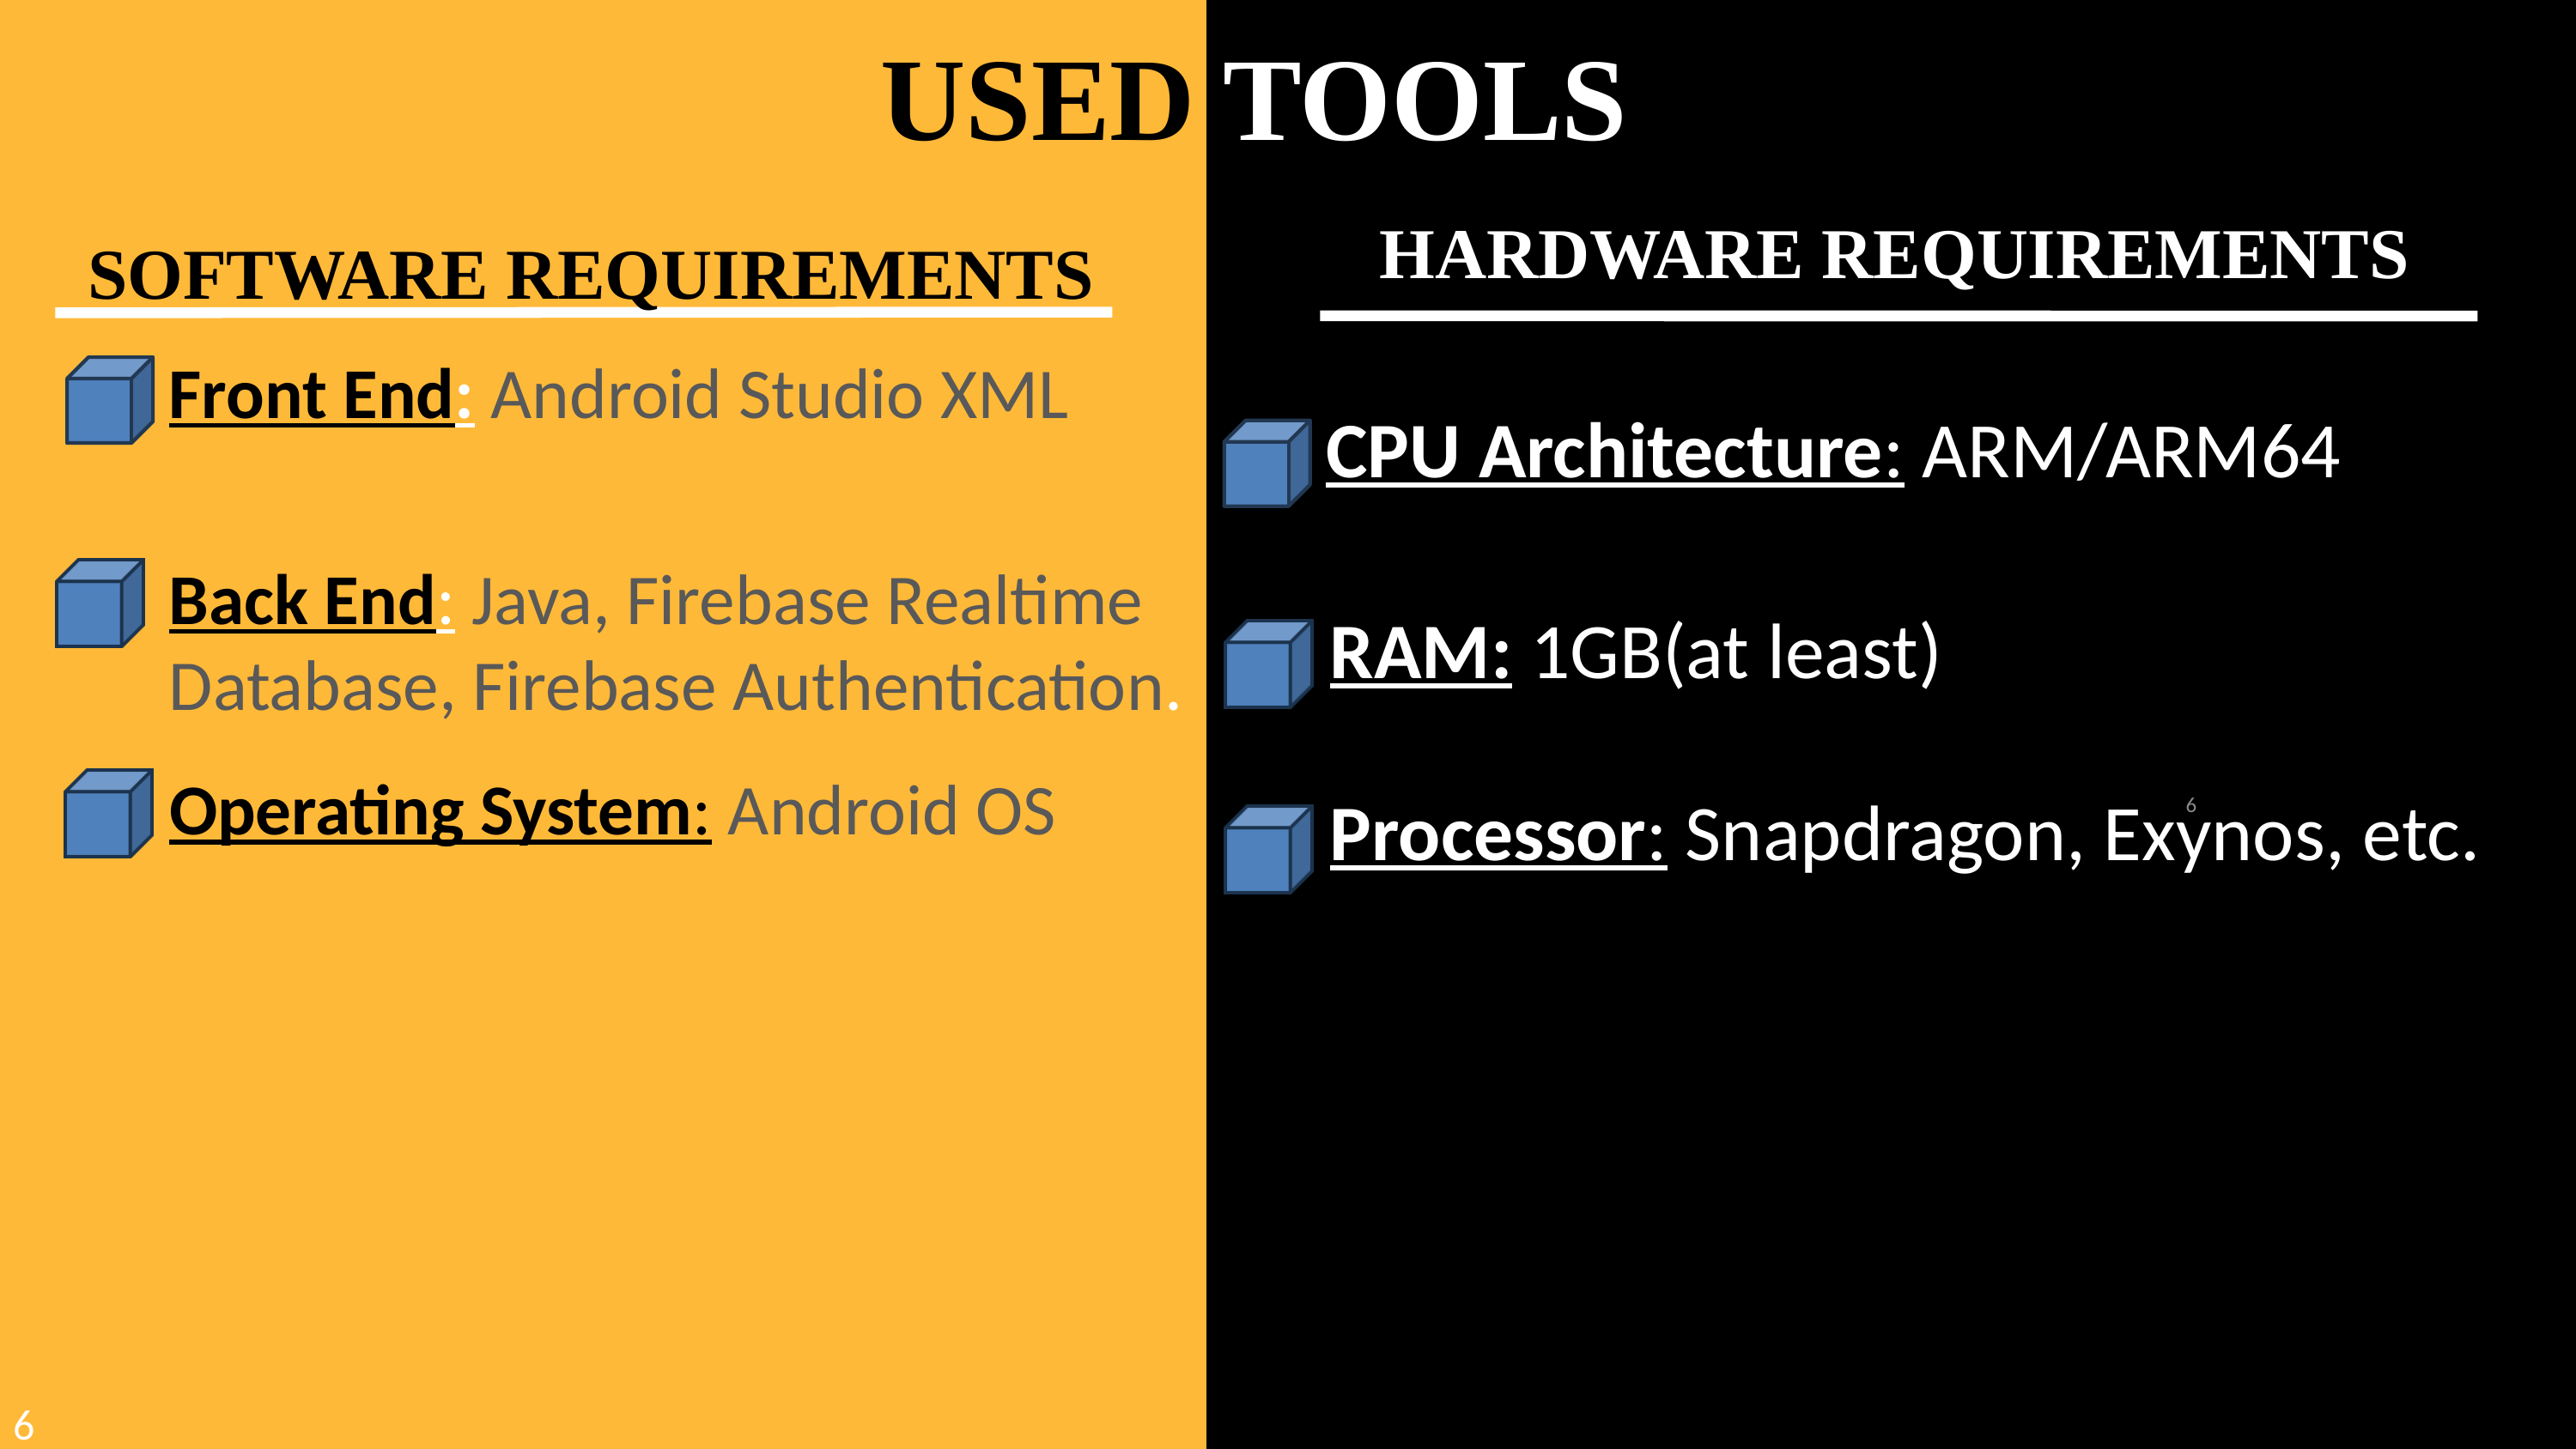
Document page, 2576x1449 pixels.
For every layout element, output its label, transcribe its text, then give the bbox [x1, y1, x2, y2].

picture [63, 768, 154, 858]
text_box SOFTWARE REQUIREMENTS [75, 221, 1201, 320]
text_box USED TOOLS [880, 11, 1201, 164]
slide_number 6 [0, 1397, 301, 1449]
text_box [65, 355, 155, 446]
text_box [1206, 0, 2576, 1449]
text_box Back End: Java, Firebase Realtime Database, Firebase Authentication. [156, 546, 1201, 731]
text_box Operating System: Android OS [156, 757, 1201, 856]
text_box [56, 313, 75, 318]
text_box Front End: Android Studio XML [156, 340, 1201, 440]
picture [55, 558, 145, 648]
picture [1224, 804, 1314, 894]
picture [1224, 619, 1314, 709]
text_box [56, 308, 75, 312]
